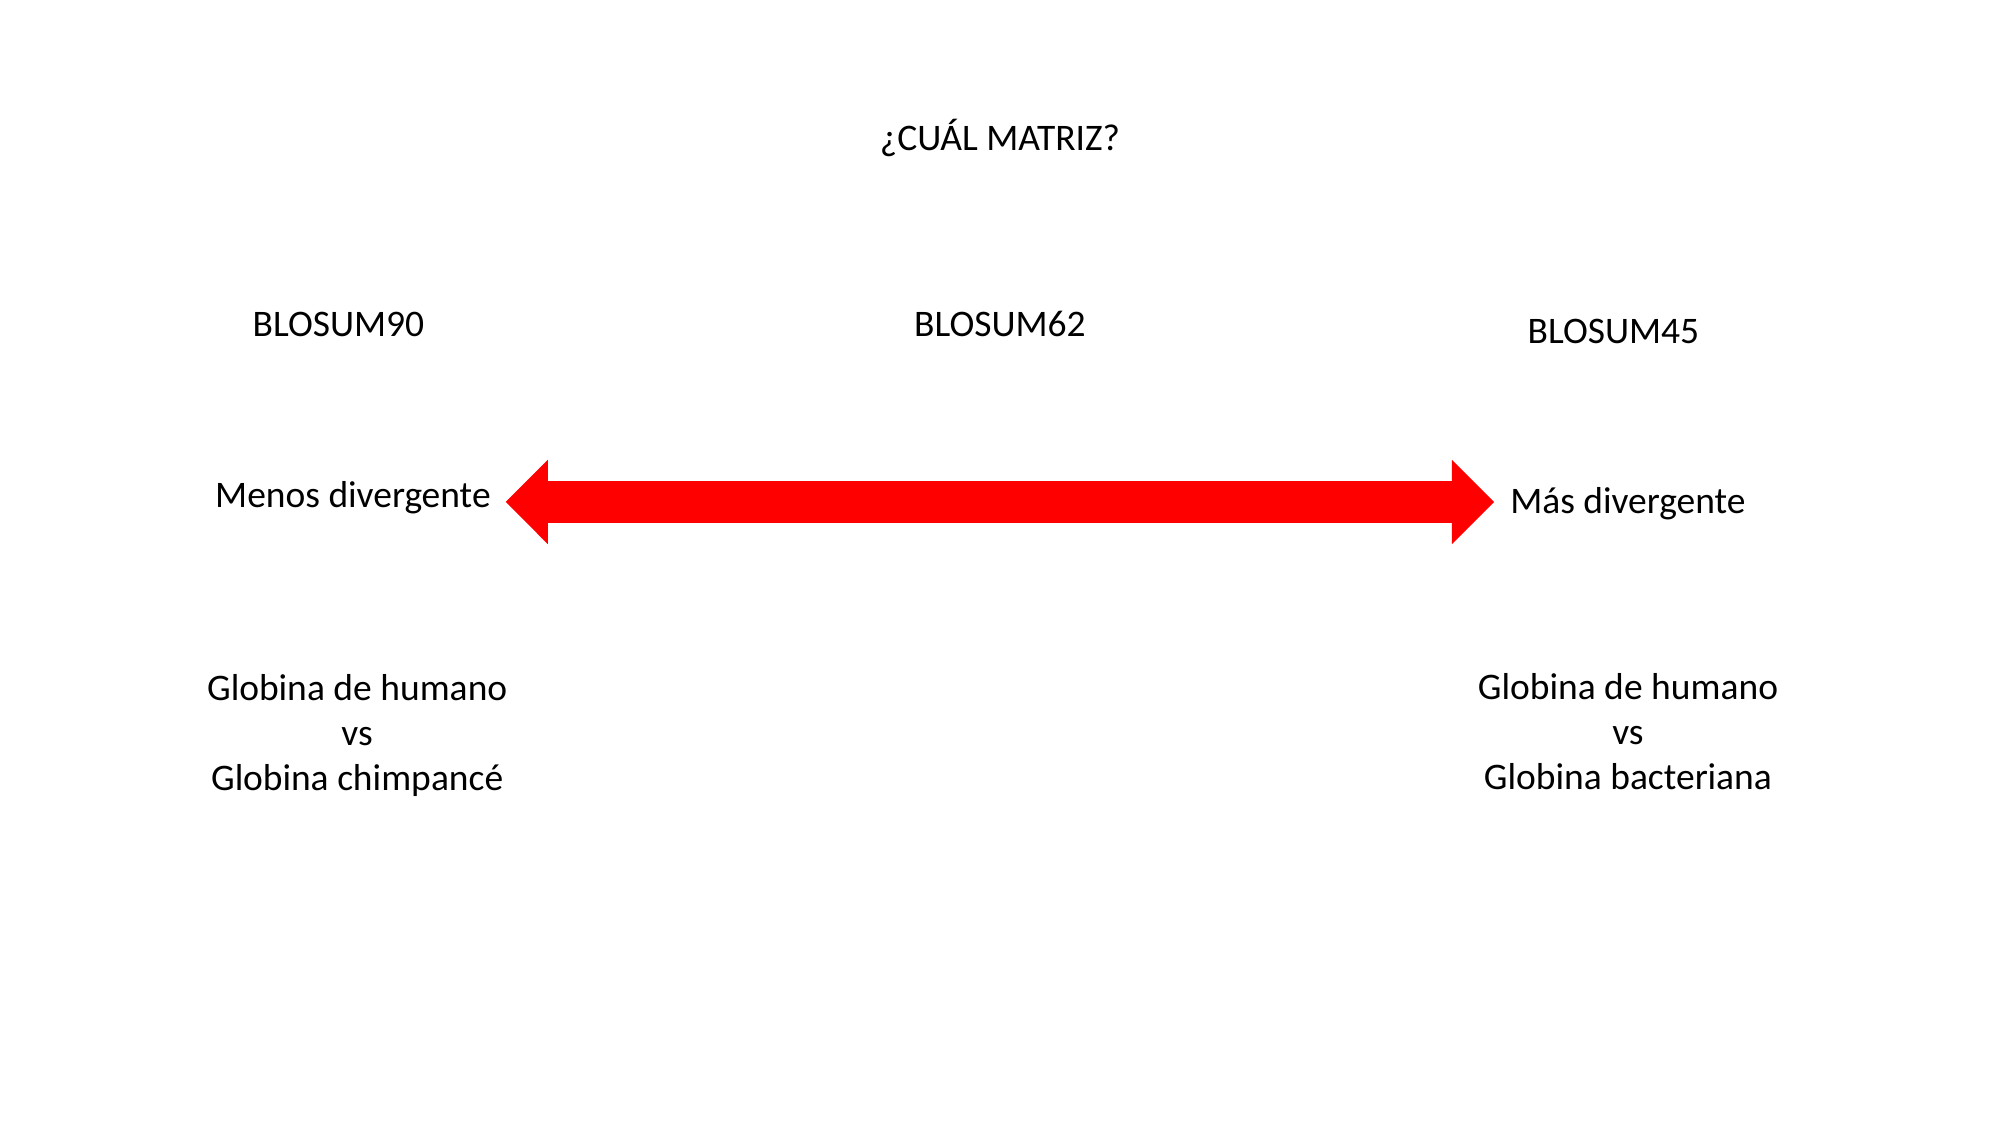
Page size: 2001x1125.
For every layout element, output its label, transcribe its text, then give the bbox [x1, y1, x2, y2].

text_box Menos divergente [177, 462, 530, 523]
text_box [505, 459, 1495, 545]
text_box BLOSUM45 [1437, 298, 1790, 359]
text_box BLOSUM90 [162, 292, 515, 352]
text_box BLOSUM62 [823, 292, 1176, 352]
text_box Más divergente [1462, 468, 1805, 529]
text_box Globina de humano vs Globina bacteriana [1452, 655, 1805, 805]
text_box ¿CUÁL MATRIZ? [500, 105, 1500, 166]
text_box Globina de humano vs Globina chimpancé [181, 655, 534, 806]
